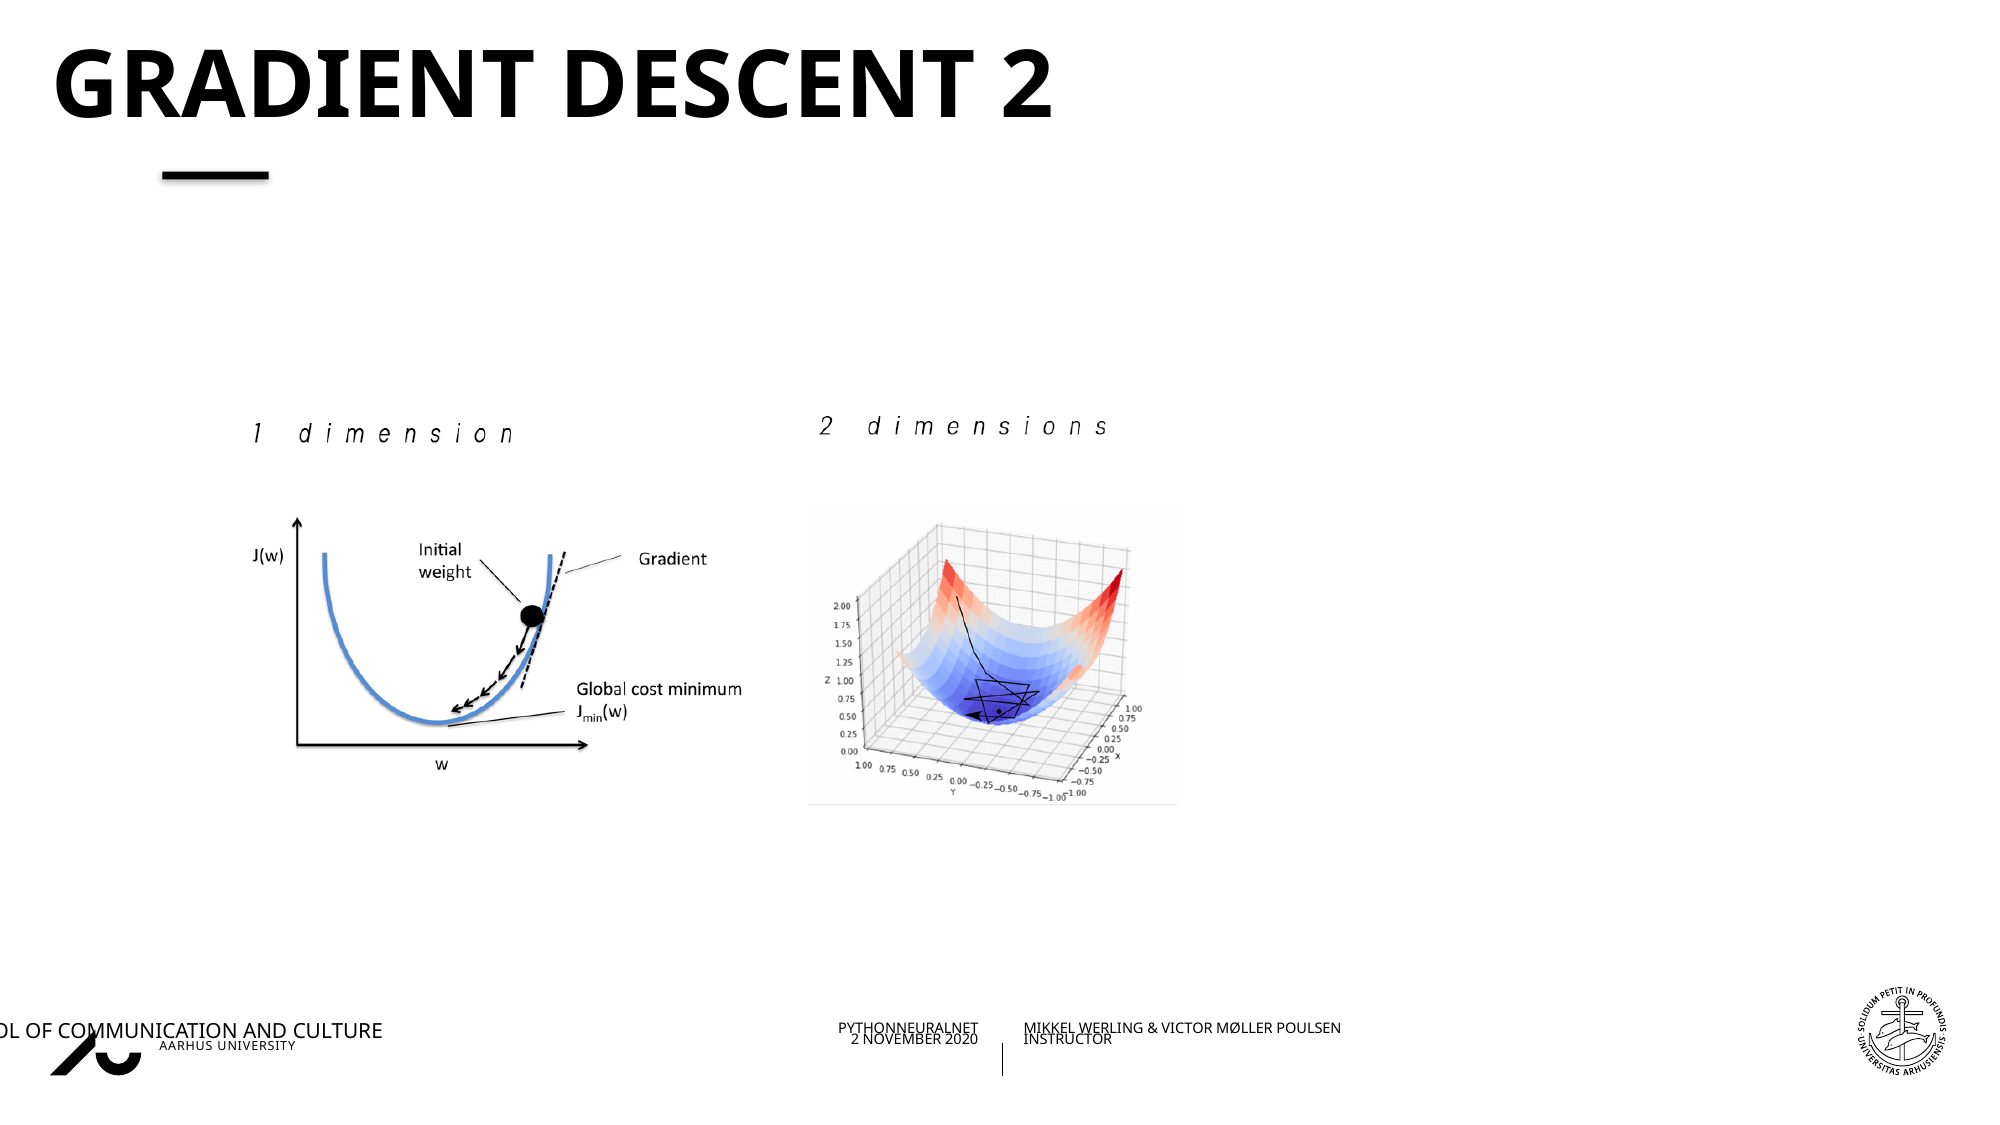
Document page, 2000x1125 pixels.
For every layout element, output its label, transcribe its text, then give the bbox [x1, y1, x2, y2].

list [161, 281, 1839, 911]
title Gradient descent 2 [51, 37, 1948, 162]
